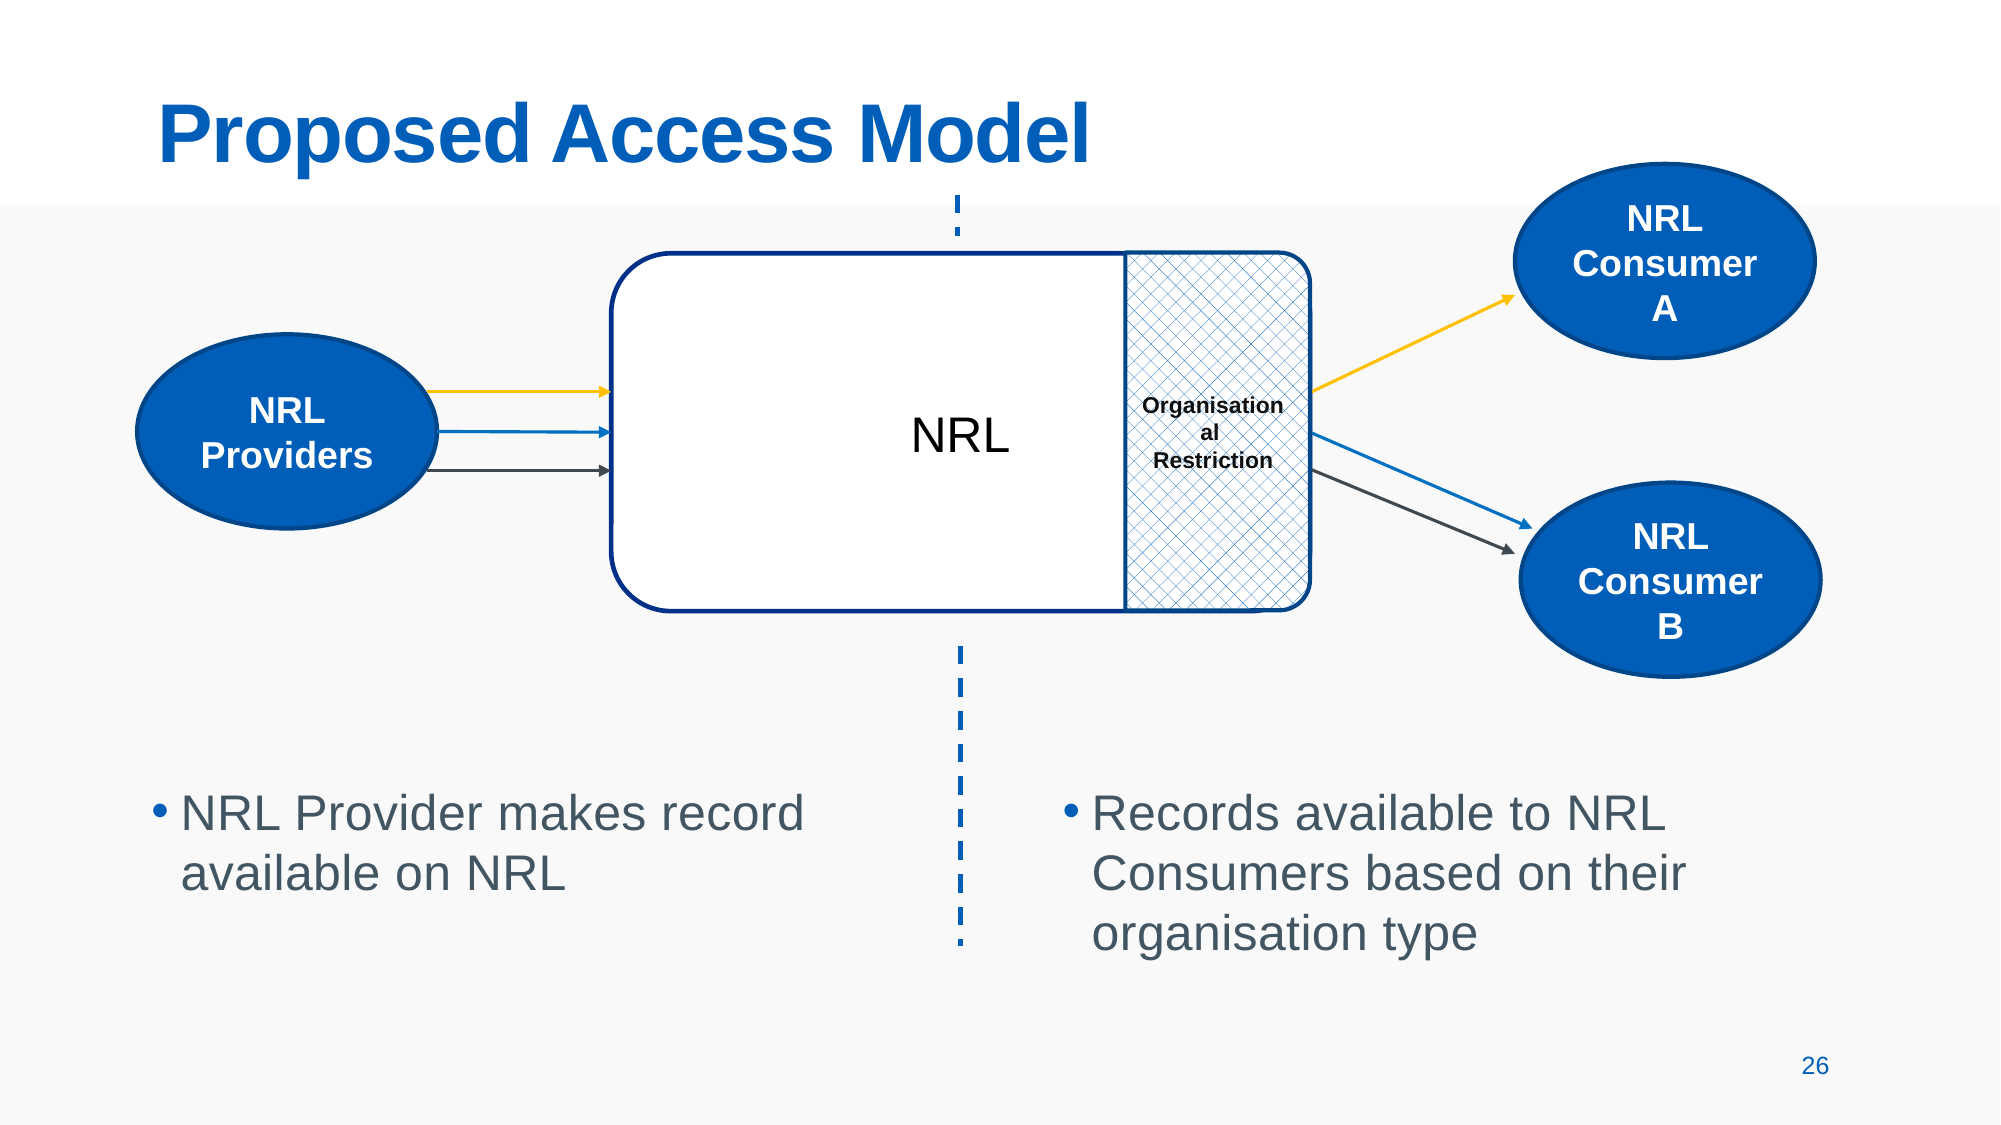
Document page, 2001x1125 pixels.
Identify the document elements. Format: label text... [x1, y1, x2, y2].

title Proposed Access Model [157, 78, 1827, 195]
text_box NRL Providers [134, 332, 440, 531]
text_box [1309, 432, 1533, 529]
text_box NRL Consumer B [1518, 480, 1823, 679]
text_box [1309, 294, 1516, 393]
text_box Organisational Restriction [1123, 250, 1313, 613]
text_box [1309, 468, 1516, 554]
text_box Records available to NRL Consumers based on their organisation type [1062, 780, 1762, 1125]
text_box NRL Provider makes record available on NRL [151, 780, 851, 1125]
text_box NRL [609, 251, 1256, 614]
text_box NRL Consumer A [1512, 161, 1817, 361]
slide_number 26 [1762, 1035, 1845, 1095]
